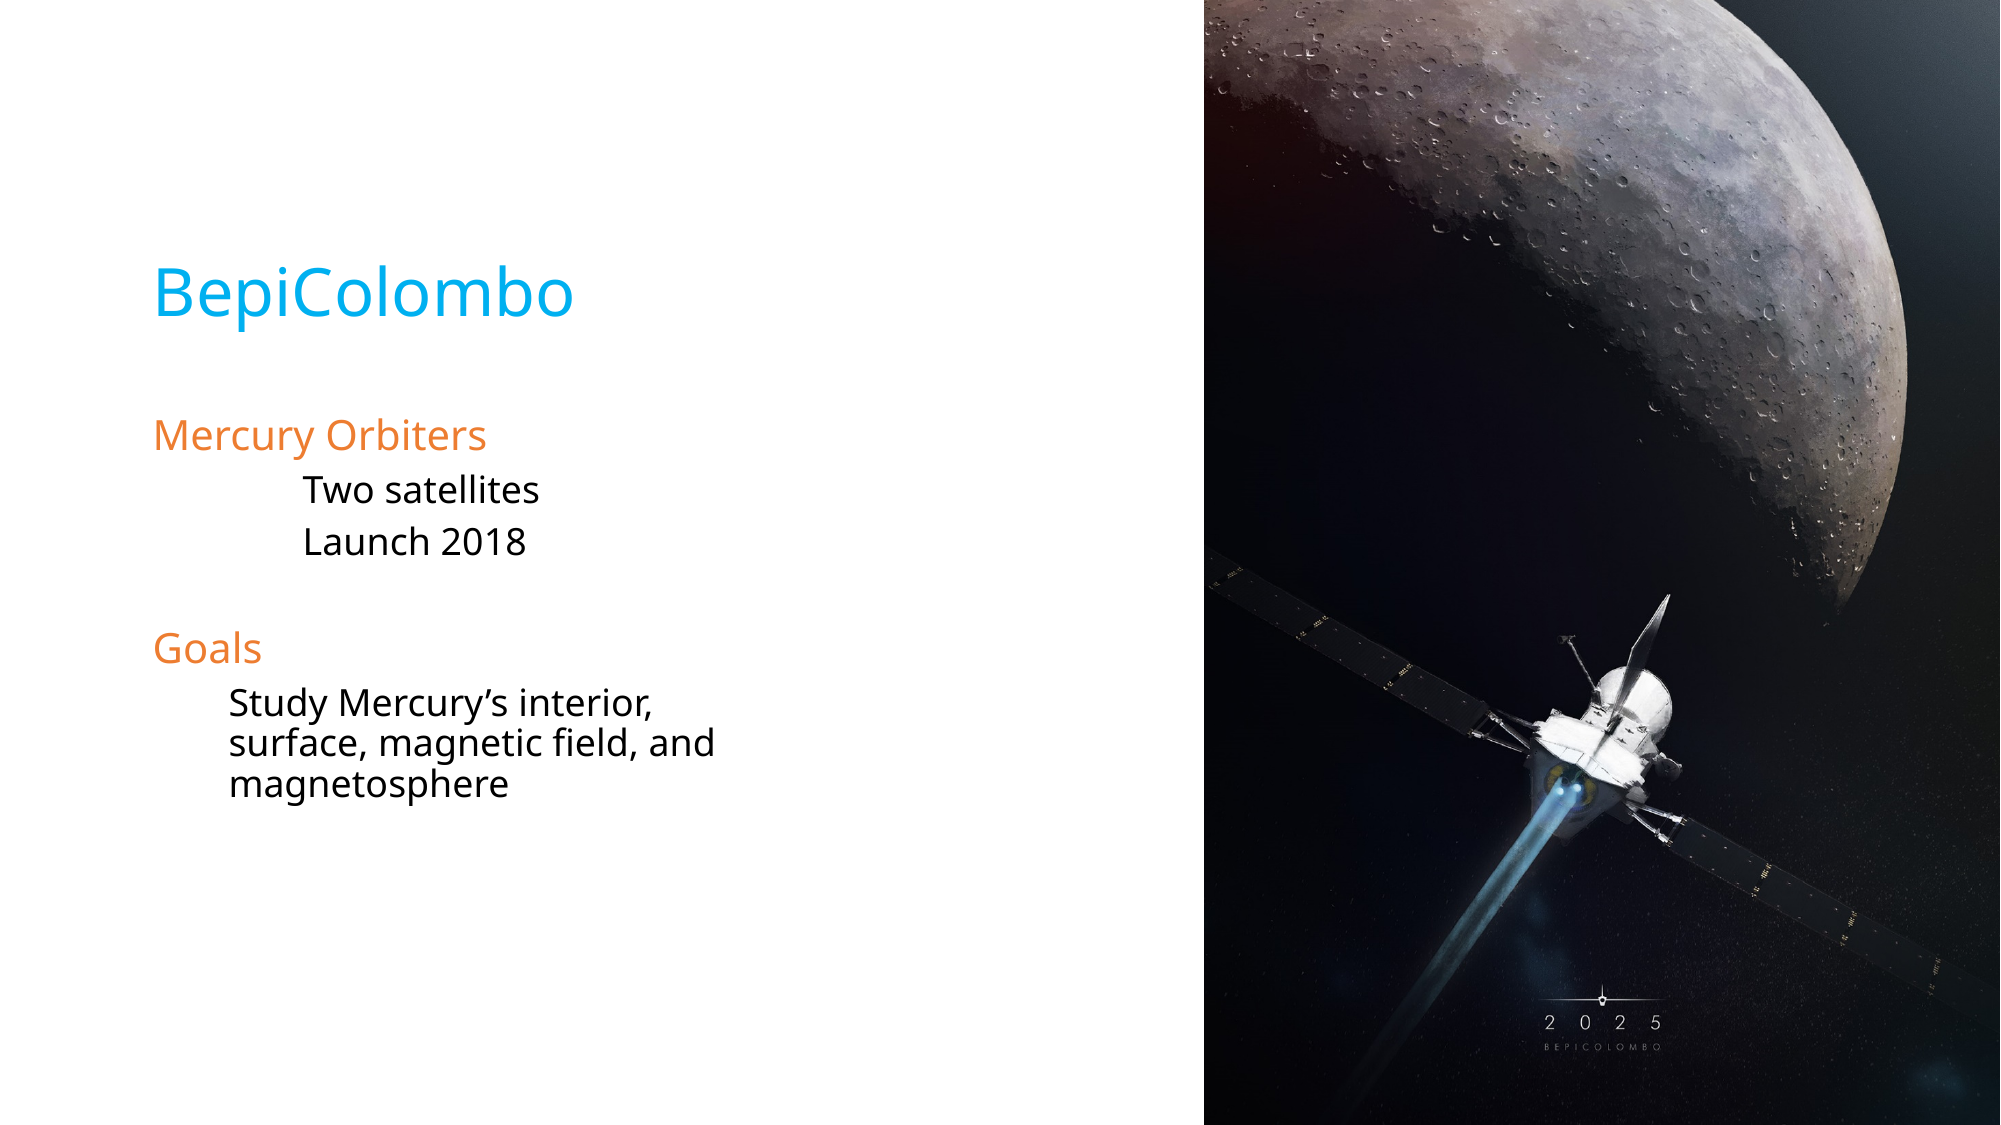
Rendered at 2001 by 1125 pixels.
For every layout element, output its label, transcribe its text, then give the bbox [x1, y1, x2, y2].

list Mercury Orbiters Two satellites Launch 2018 Goals Study Mercury’s interior, surface, magnetic field, and magnetosphere [137, 344, 783, 962]
picture [1204, 0, 2000, 1125]
title BepiColombo [137, 75, 783, 338]
